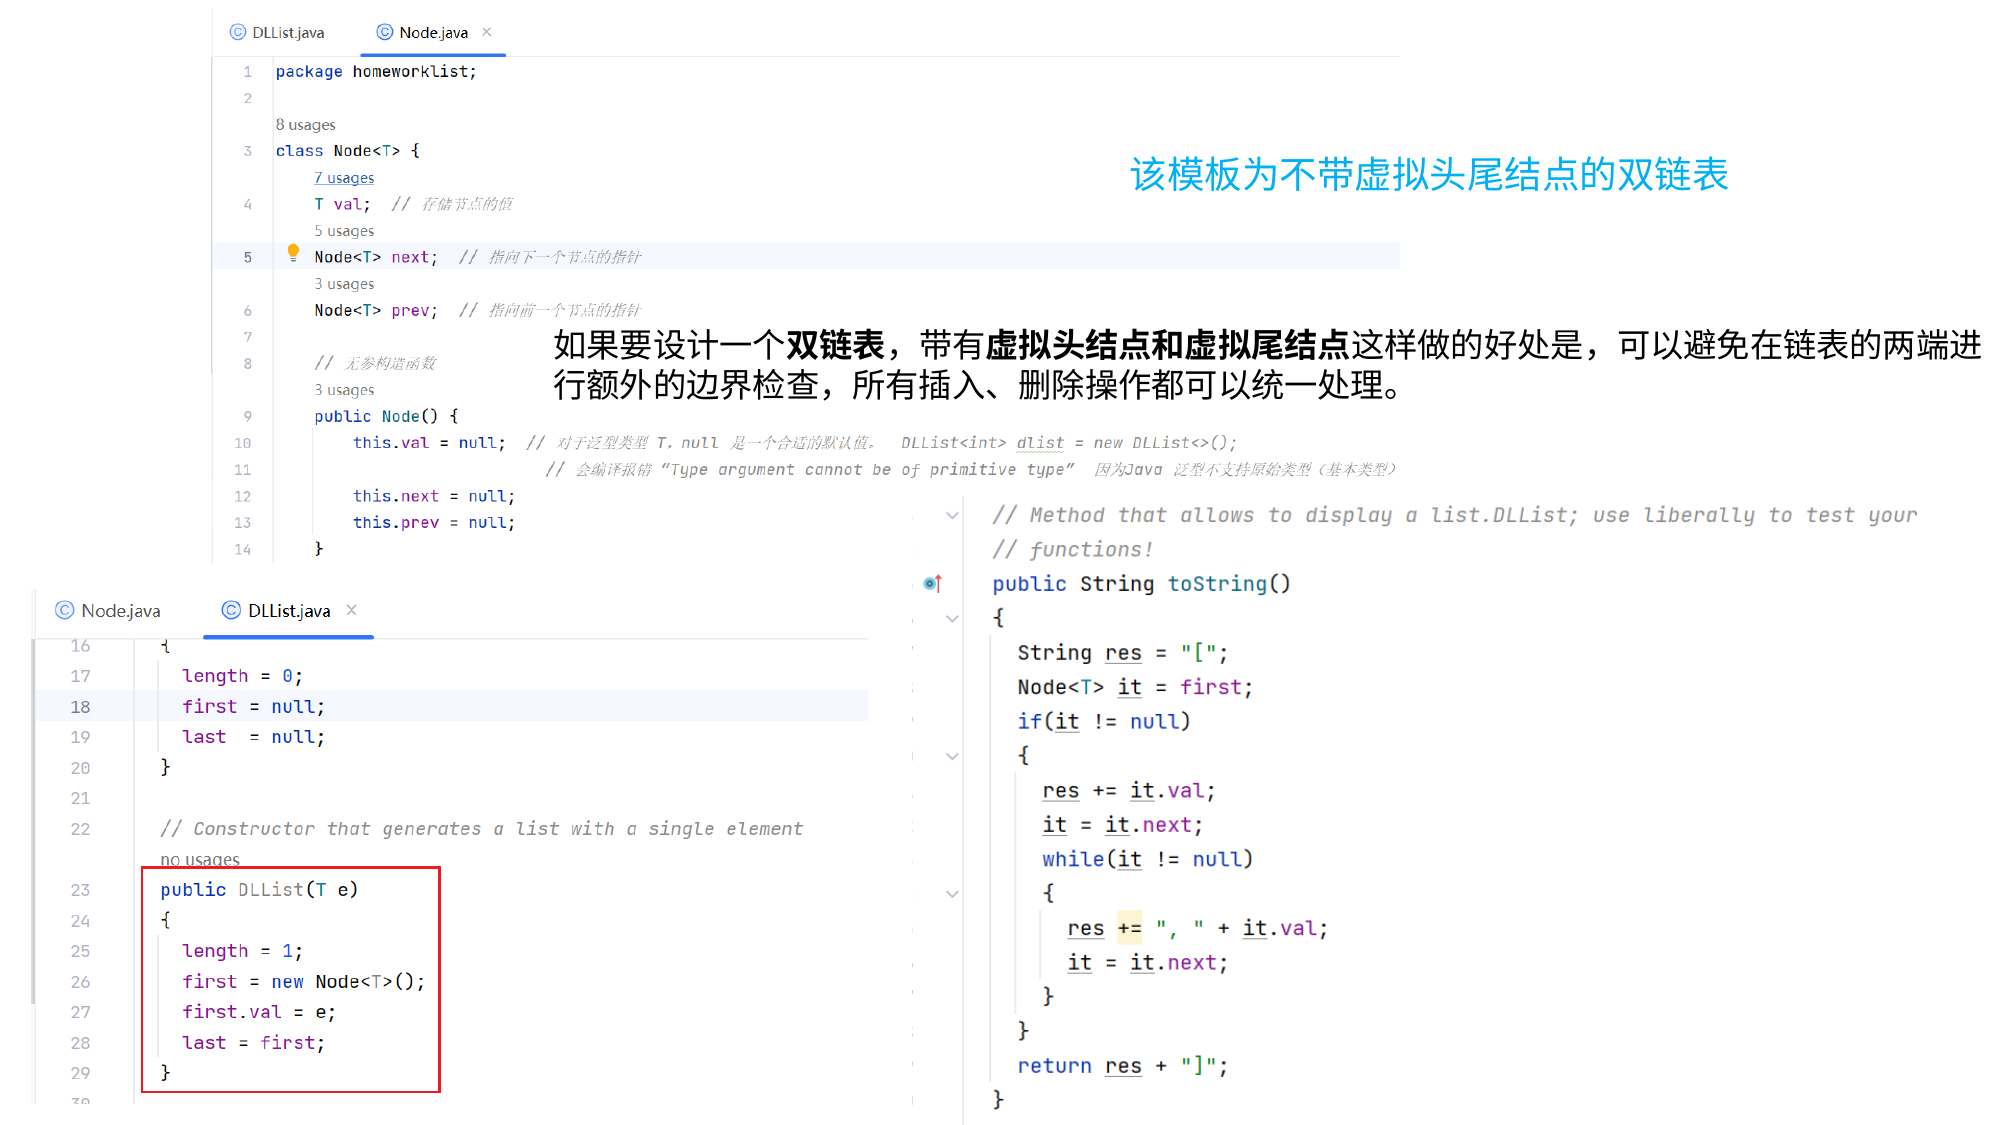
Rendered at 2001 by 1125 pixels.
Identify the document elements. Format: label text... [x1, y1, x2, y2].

text_box 该模板为不带虚拟头尾结点的双链表 [1400, 143, 1745, 204]
picture [211, 8, 1942, 1125]
picture [30, 589, 868, 1104]
text_box 如果要设计一个双链表，带有虚拟头结点和虚拟尾结点这样做的好处是，可以避免在链表的两端进行额外的边界检查，所有插入、删除操作都可以统一处理。 [1400, 316, 2000, 412]
